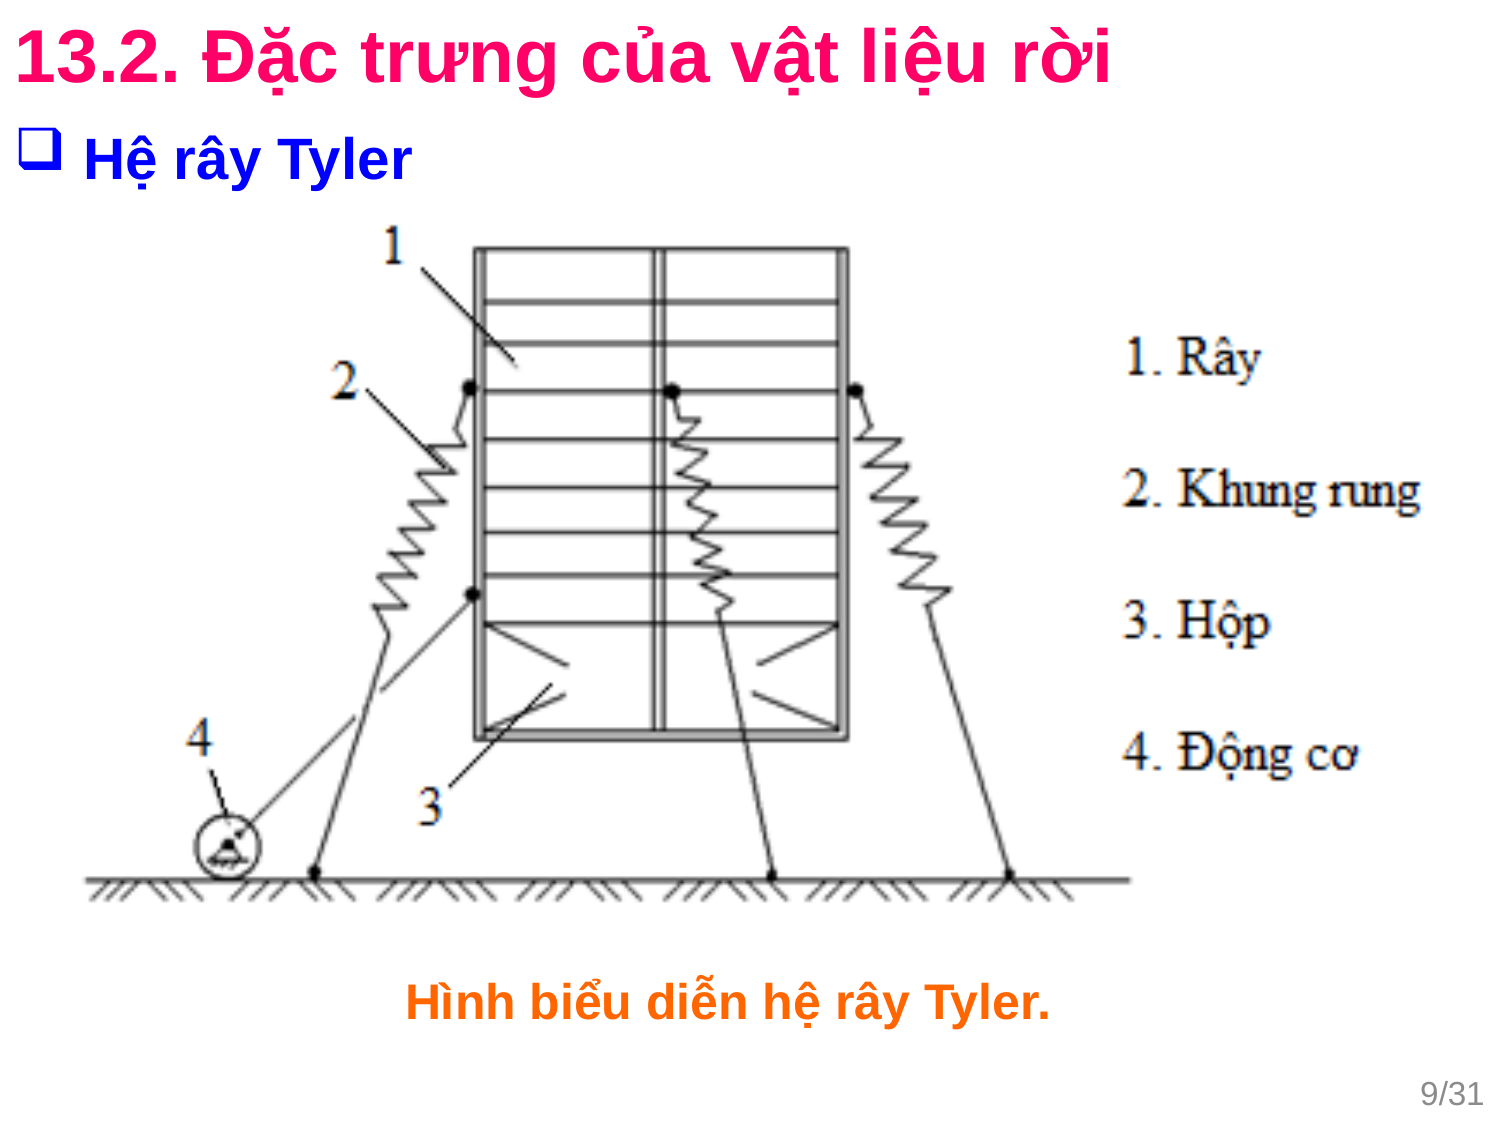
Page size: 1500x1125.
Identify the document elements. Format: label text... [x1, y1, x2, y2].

text_box 13.2. Đặc trưng của vật liệu rời [0, 0, 1500, 105]
text_box Hệ rây Tyler [0, 114, 1500, 199]
slide_number 9/31 [1149, 1062, 1500, 1123]
text_box Hình biểu diễn hệ rây Tyler. [390, 939, 1067, 1038]
picture [64, 187, 1438, 922]
